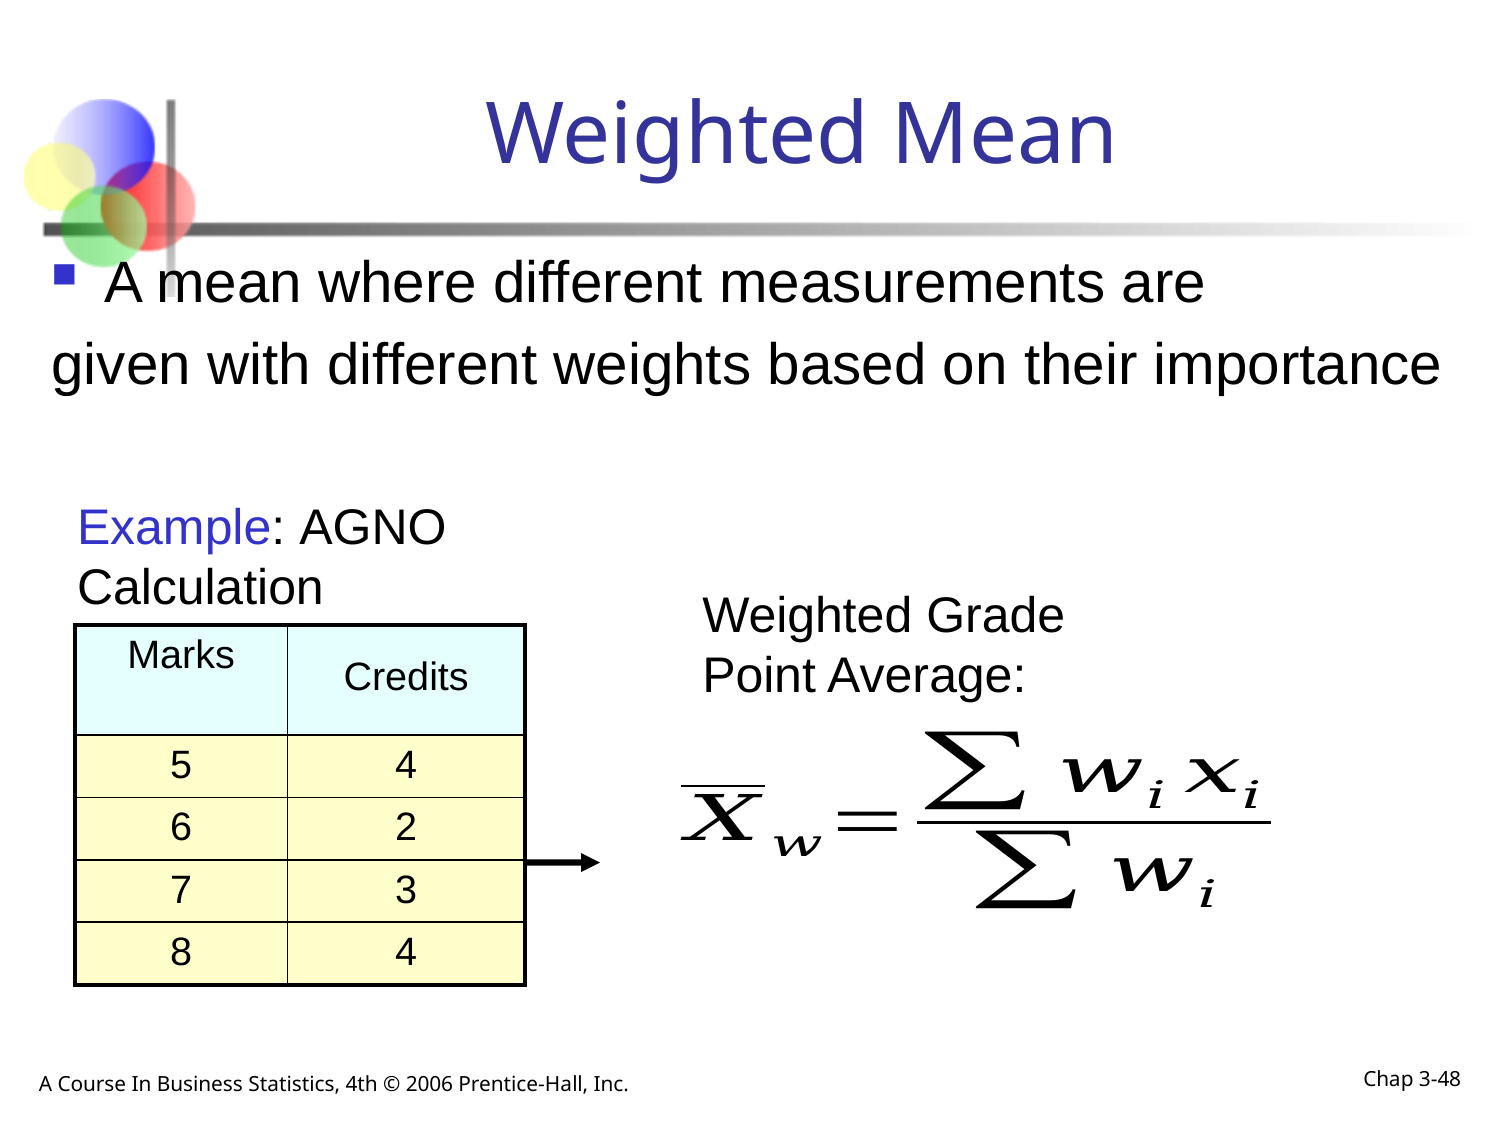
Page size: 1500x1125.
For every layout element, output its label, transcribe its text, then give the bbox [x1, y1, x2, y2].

table_header Credits [288, 627, 523, 734]
table_cell 8 [77, 923, 287, 983]
table_header Marks [77, 627, 287, 734]
table_cell 4 [288, 736, 523, 797]
list A mean where different measurements are given with different weights based on their importance [37, 237, 1475, 425]
table_cell 2 [288, 798, 523, 859]
table_cell 3 [288, 861, 523, 921]
text_box [524, 856, 601, 869]
footer A Course In Business Statistics, 4th © 2006 Prentice-Hall, Inc. [24, 1050, 788, 1104]
table_cell 5 [77, 736, 287, 797]
table_cell 6 [77, 798, 287, 859]
text_box Weighted Grade Point Average: [687, 574, 1200, 710]
text_box Example: AGNO Calculation [62, 487, 575, 623]
slide_number Chap 3-48 [1162, 1050, 1475, 1101]
table_cell 7 [77, 861, 287, 921]
table_cell 4 [288, 923, 523, 983]
picture [24, 99, 1475, 297]
title Weighted Mean [162, 62, 1441, 188]
